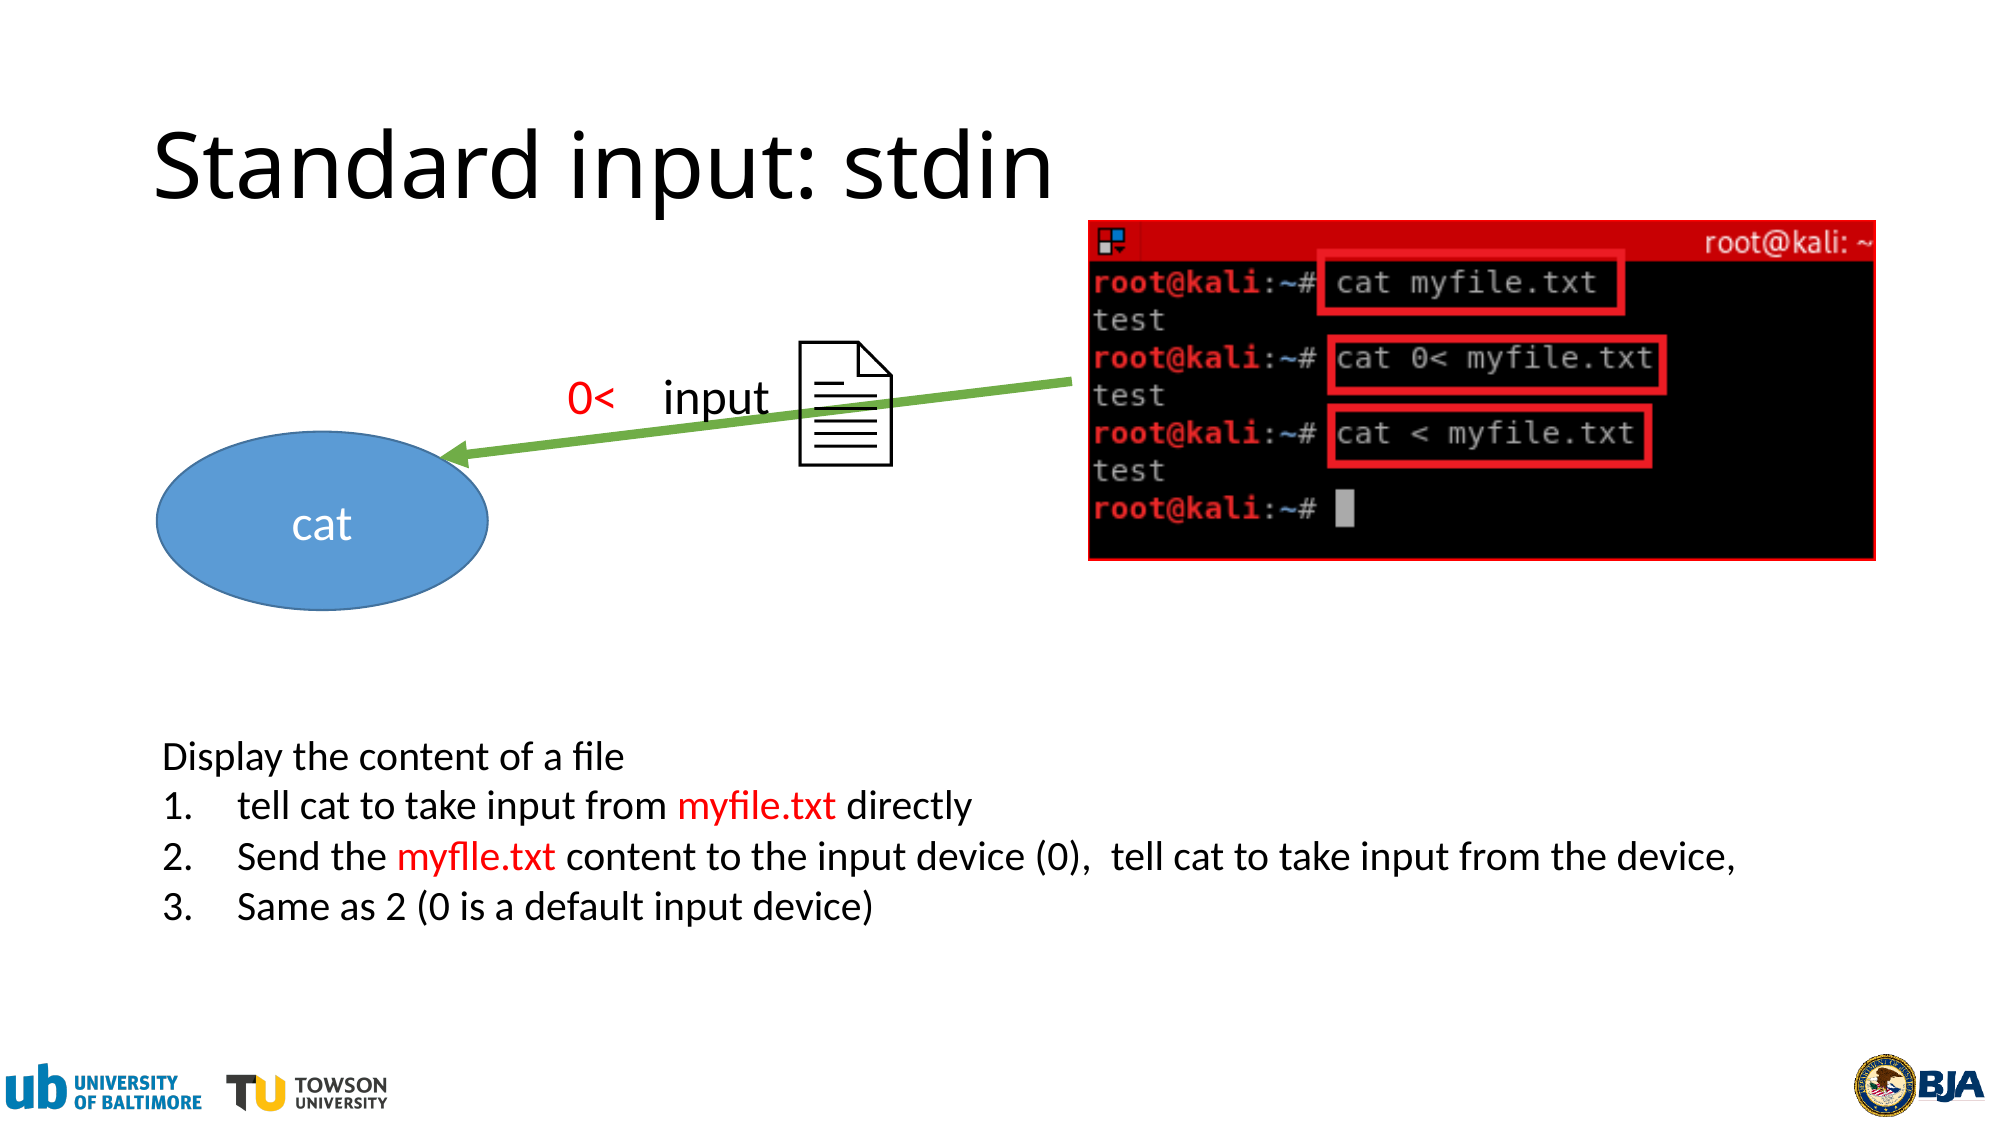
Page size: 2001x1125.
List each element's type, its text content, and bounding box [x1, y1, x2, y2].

picture [1088, 220, 1876, 561]
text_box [142, 321, 1326, 921]
picture [1854, 1054, 1986, 1117]
title Standard input: stdin [137, 59, 1863, 278]
picture [0, 1031, 407, 1125]
text_box Display the content of a file tell cat to take input from myfile.txt directly Send the myflle.txt content to the input device (0), tell cat to take input from the device, Same as 2 (0 is a default input device) [147, 721, 1762, 996]
